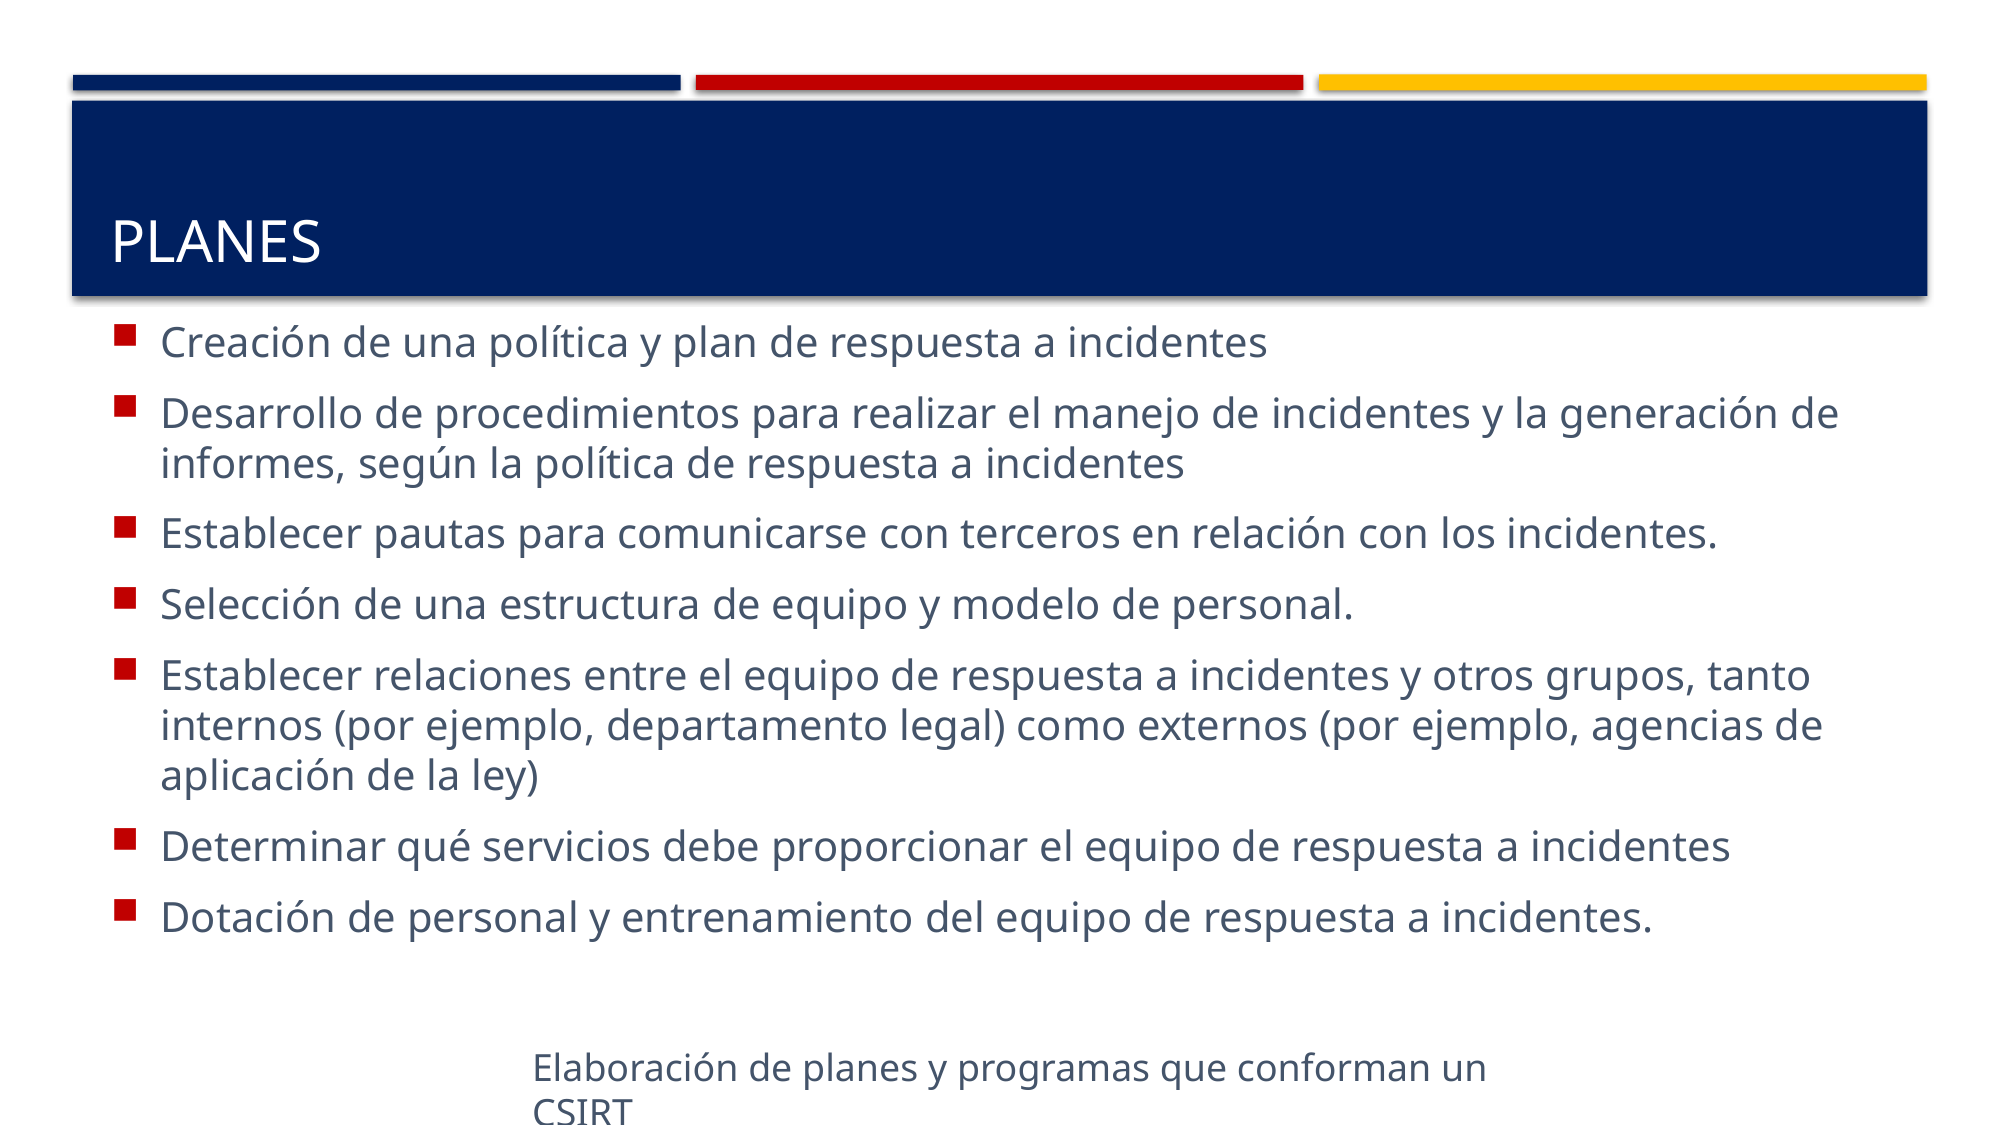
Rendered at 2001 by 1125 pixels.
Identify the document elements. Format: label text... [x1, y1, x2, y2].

text_box Elaboración de planes y programas que conforman un CSIRT [442, 1036, 1558, 1125]
title planes [95, 115, 1905, 282]
list Creación de una política y plan de respuesta a incidentes Desarrollo de procedimientos para realizar el manejo de incidentes y la generación de informes, según la política de respuesta a incidentes Establecer pautas para comunicarse con terceros en relación con los incidentes. Selección de una estructura de equipo y modelo de personal. Establecer relaciones entre el equipo de respuesta a incidentes y otros grupos, tanto internos (por ejemplo, departamento legal) como externos (por ejemplo, agencias de aplicación de la ley) Determinar qué servicios debe proporcionar el equipo de respuesta a incidentes Dotación de personal y entrenamiento del equipo de respuesta a incidentes. [95, 359, 1905, 897]
